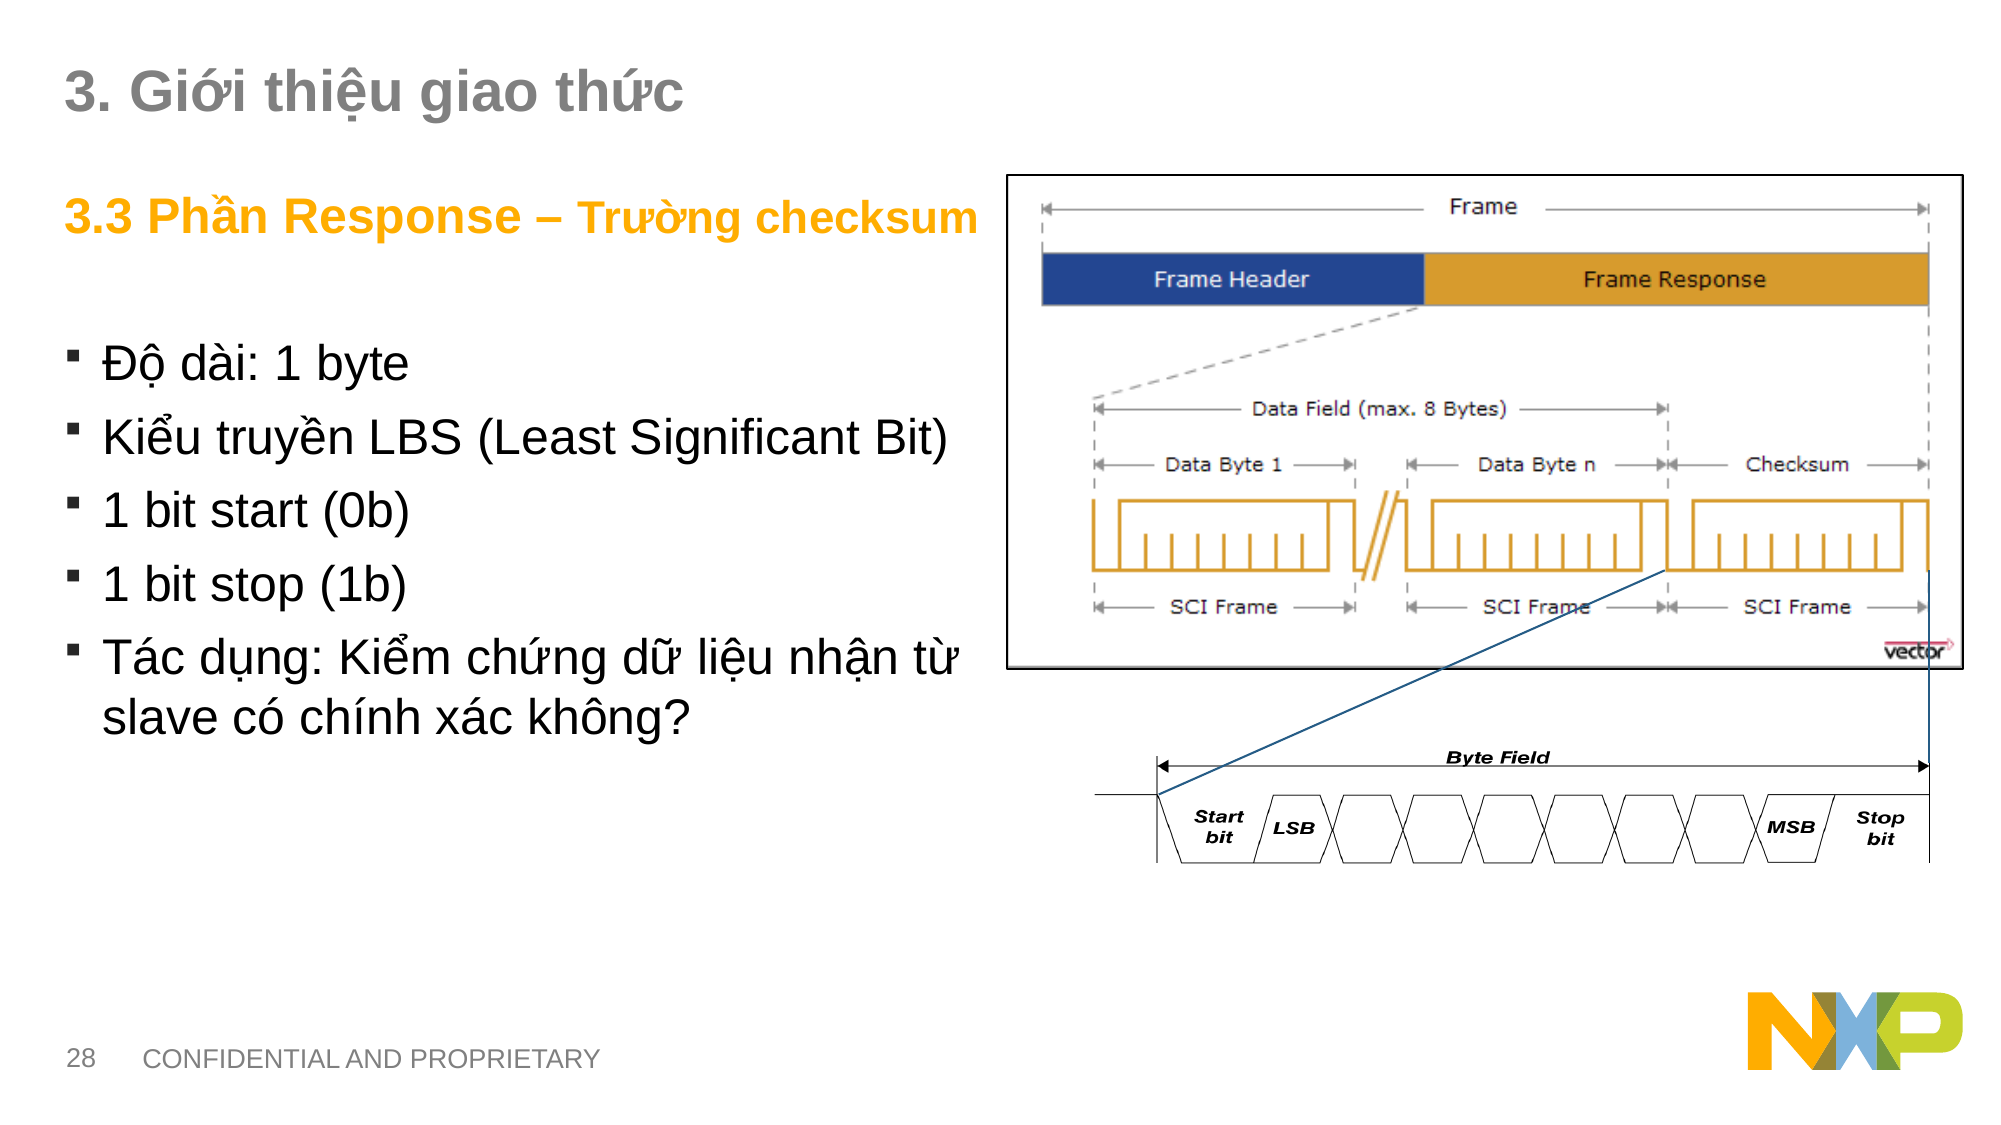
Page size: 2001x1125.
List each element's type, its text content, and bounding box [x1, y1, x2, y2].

list 3.3 Phần Response – Trường checksum Độ dài: 1 byte Kiểu truyền LBS (Least Significant Bit) 1 bit start (0b) 1 bit stop (1b) Tác dụng: Kiểm chứng dữ liệu nhận từ slave có chính xác không? [49, 176, 1009, 942]
title 3. Giới thiệu giao thức [48, 45, 1963, 154]
picture [1073, 738, 1974, 886]
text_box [1158, 570, 1666, 795]
picture [1007, 175, 1963, 669]
